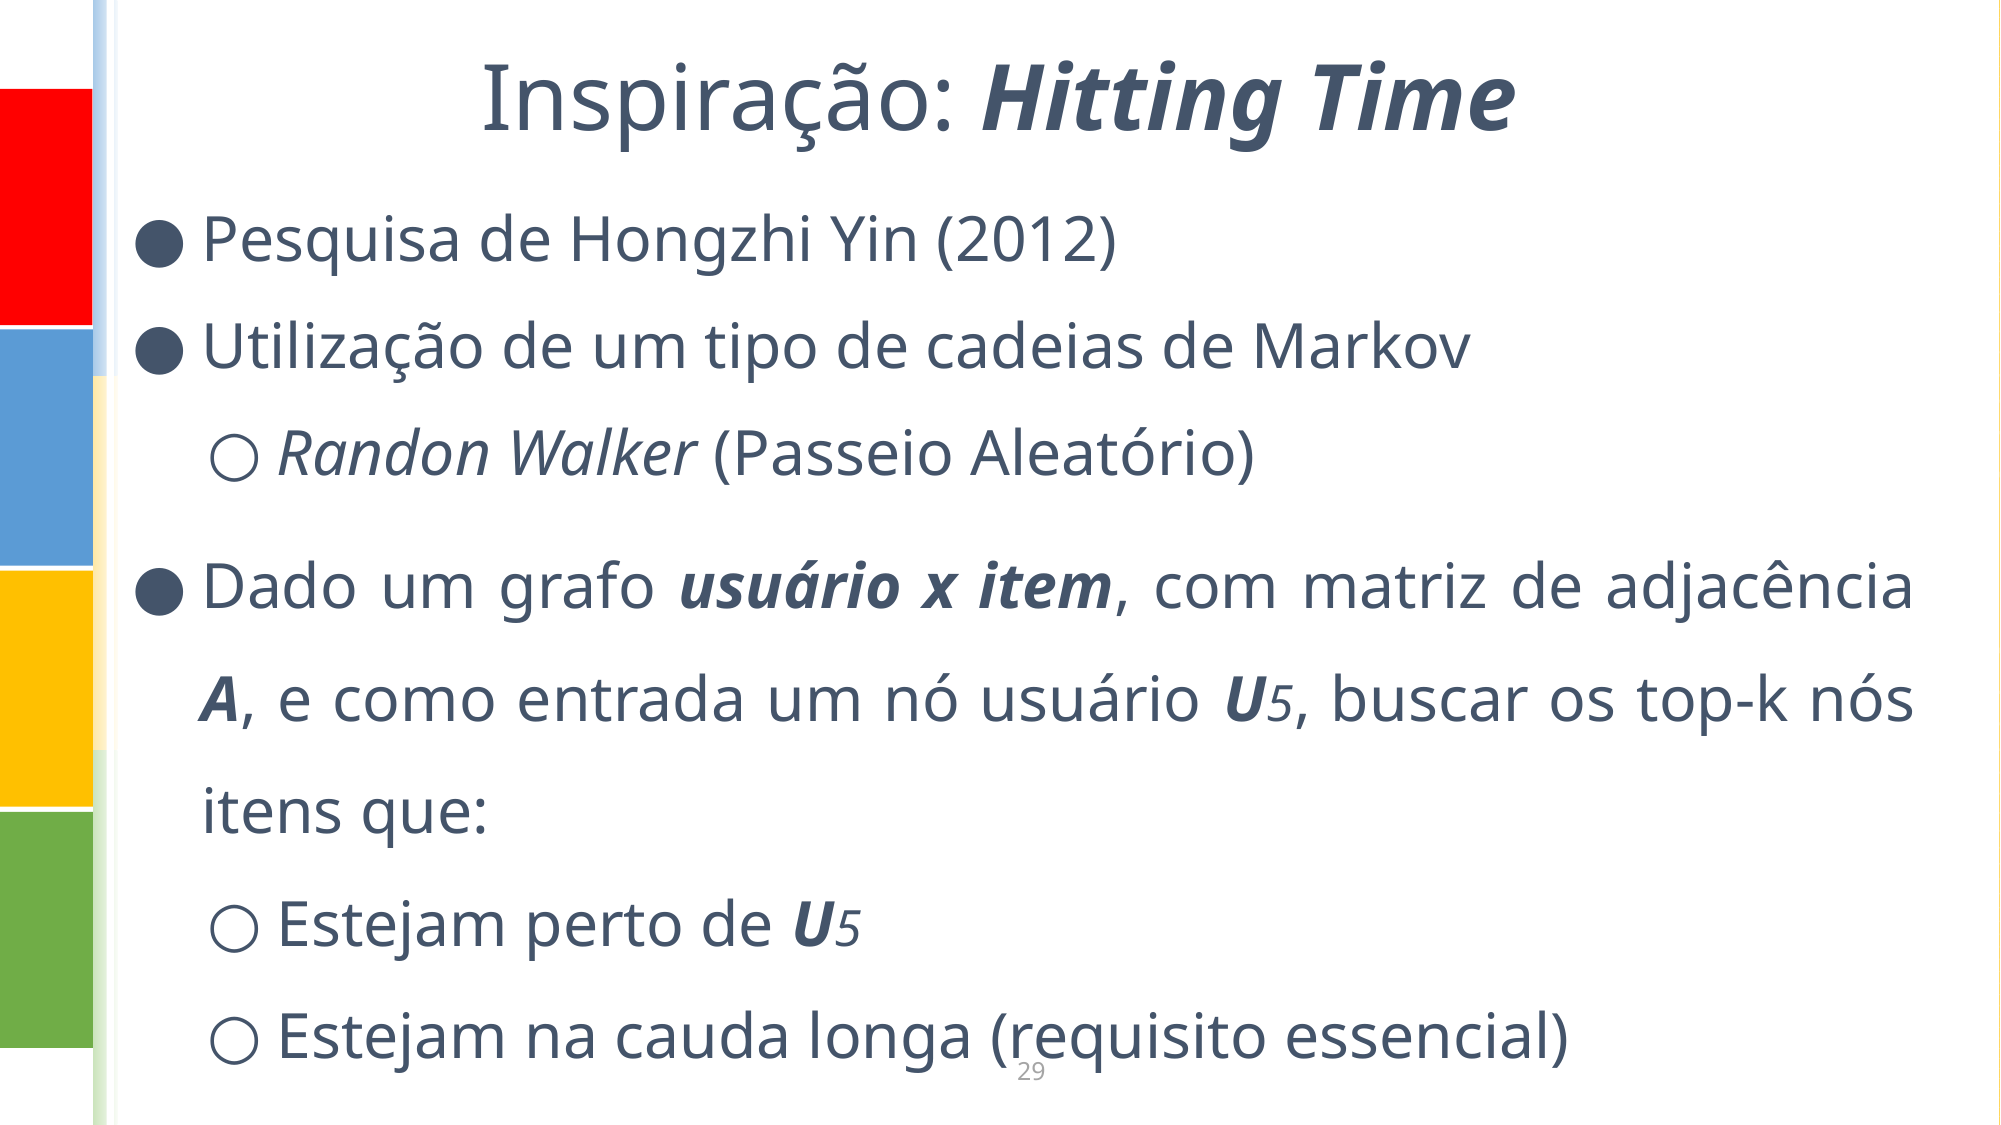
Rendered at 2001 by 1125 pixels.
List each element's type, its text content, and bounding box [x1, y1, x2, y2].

title Inspiração: Hitting Time [137, 0, 1863, 203]
text_box Pesquisa de Hongzhi Yin (2012) Utilização de um tipo de cadeias de Markov Randon Walker (Passeio Aleatório) Dado um grafo usuário x item, com matriz de adjacência A, e como entrada um nó usuário U5, buscar os top-k nós itens que: Estejam perto de U5 Estejam na cauda longa (requisito essencial) [111, 173, 1932, 1053]
slide_number ‹#› [762, 1042, 1300, 1103]
